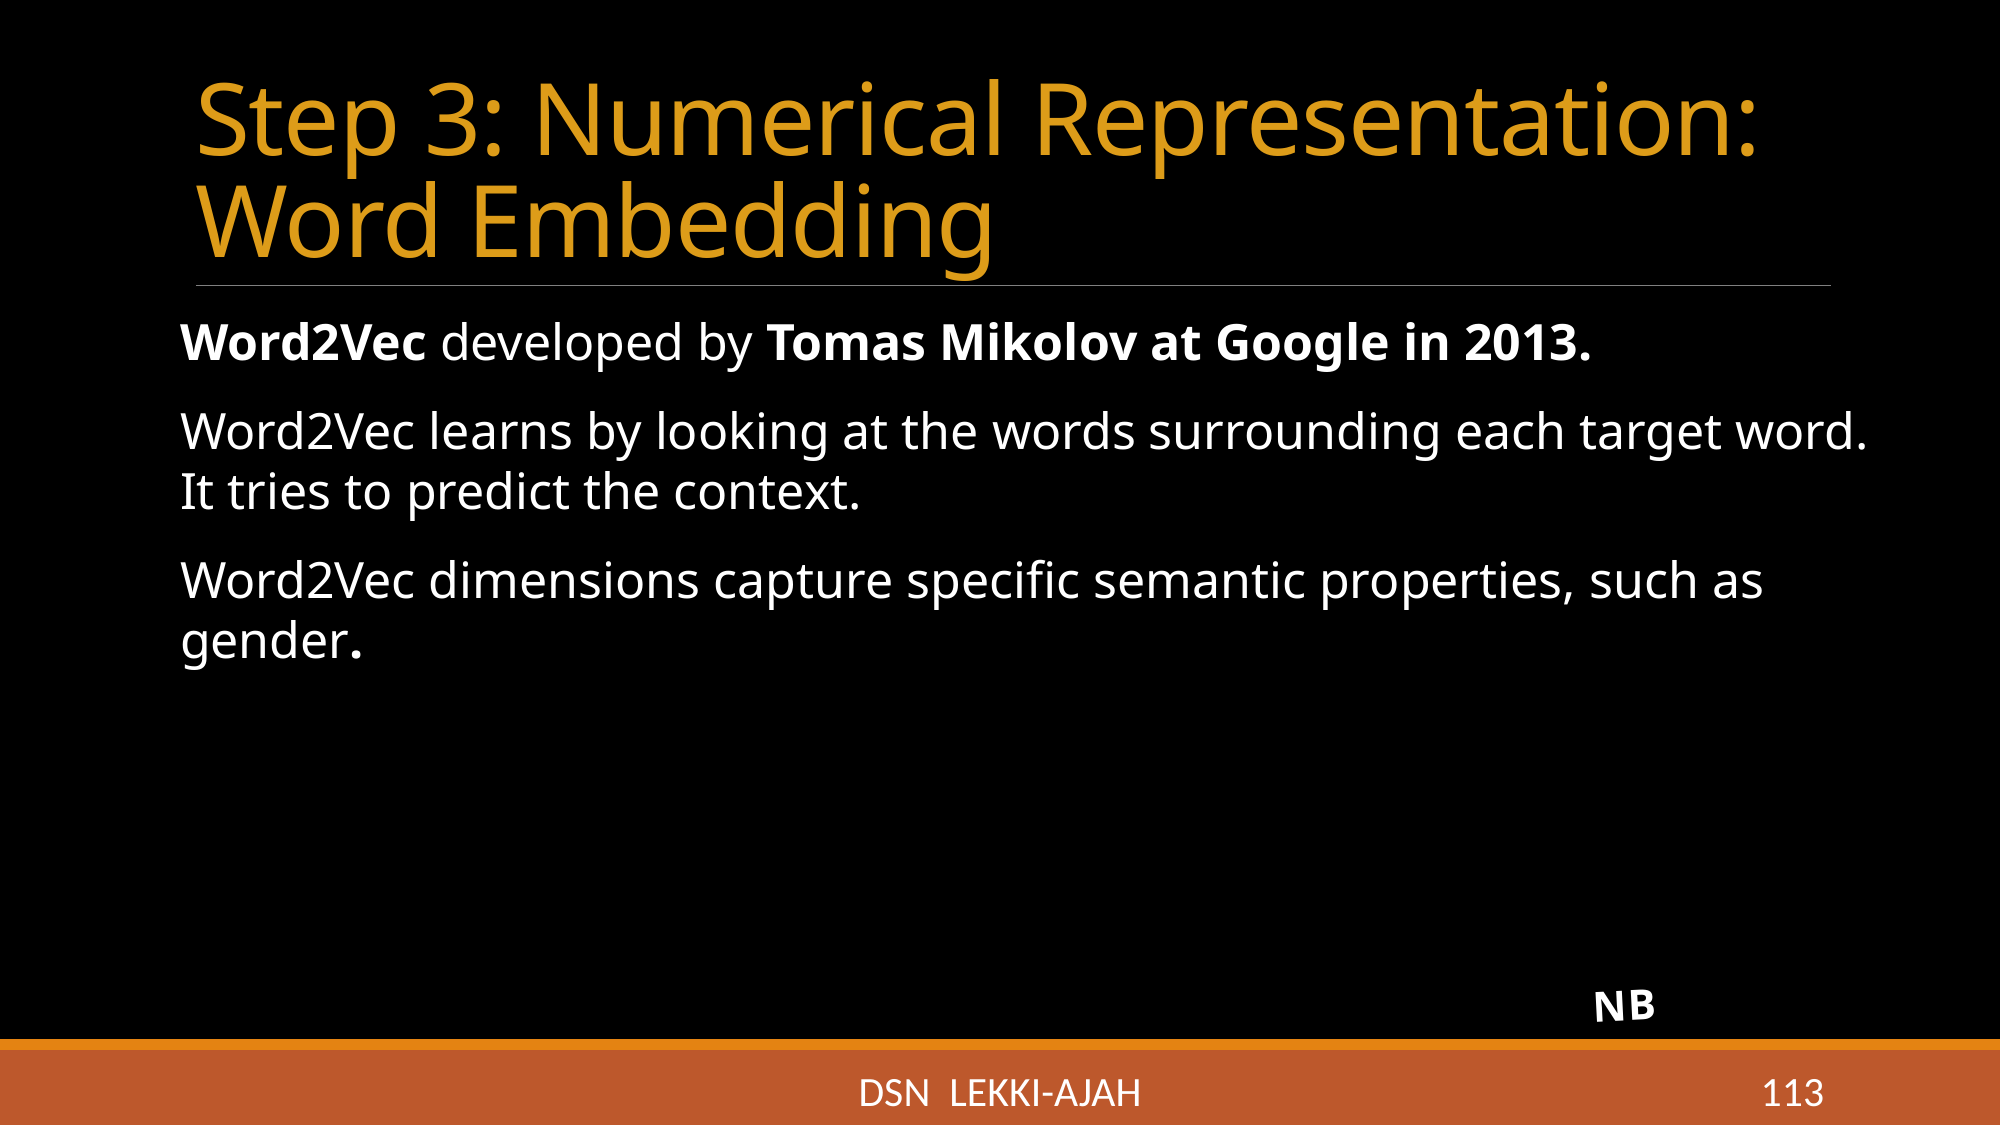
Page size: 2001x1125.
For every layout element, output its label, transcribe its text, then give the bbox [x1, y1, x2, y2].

list Word2Vec developed by Tomas Mikolov at Google in 2013. Word2Vec learns by looking at the words surrounding each target word. It tries to predict the context. Word2Vec dimensions capture specific semantic properties, such as gender. [180, 302, 1891, 1054]
text_box NB [1188, 951, 2000, 1059]
title Step 3: Numerical Representation: Word Embedding [180, 47, 1830, 285]
slide_number 113 [1624, 1059, 1840, 1120]
footer DSN LEKKI-AJAH [604, 1059, 1396, 1120]
text_box [277, 919, 933, 1054]
